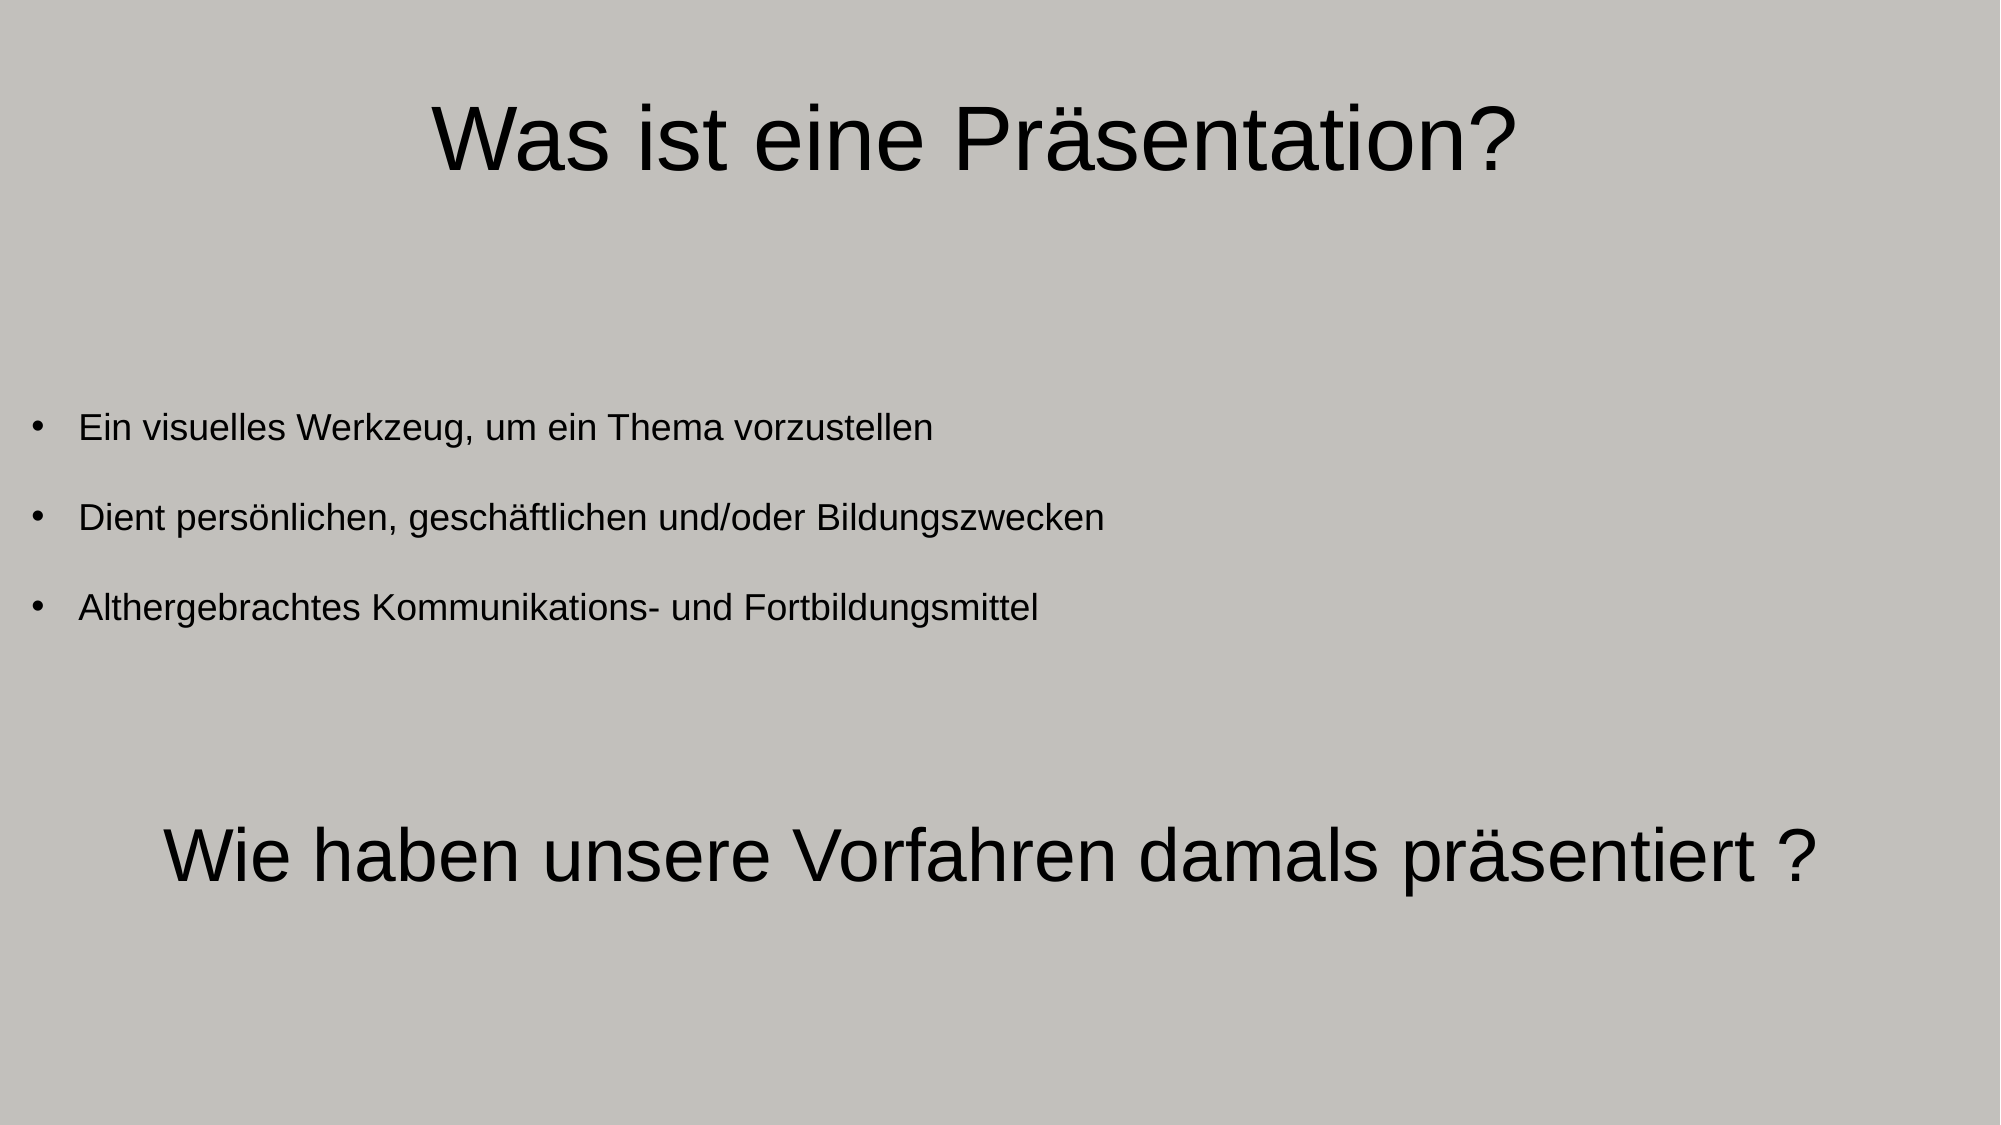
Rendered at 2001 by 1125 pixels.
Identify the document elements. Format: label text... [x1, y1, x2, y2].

text_box Ein visuelles Werkzeug, um ein Thema vorzustellen Dient persönlichen, geschäftlichen und/oder Bildungszwecken Althergebrachtes Kommunikations- und Fortbildungsmittel [16, 395, 1226, 726]
text_box Wie haben unsere Vorfahren damals präsentiert ? [148, 799, 2000, 905]
text_box Was ist eine Präsentation? [341, 71, 1610, 197]
